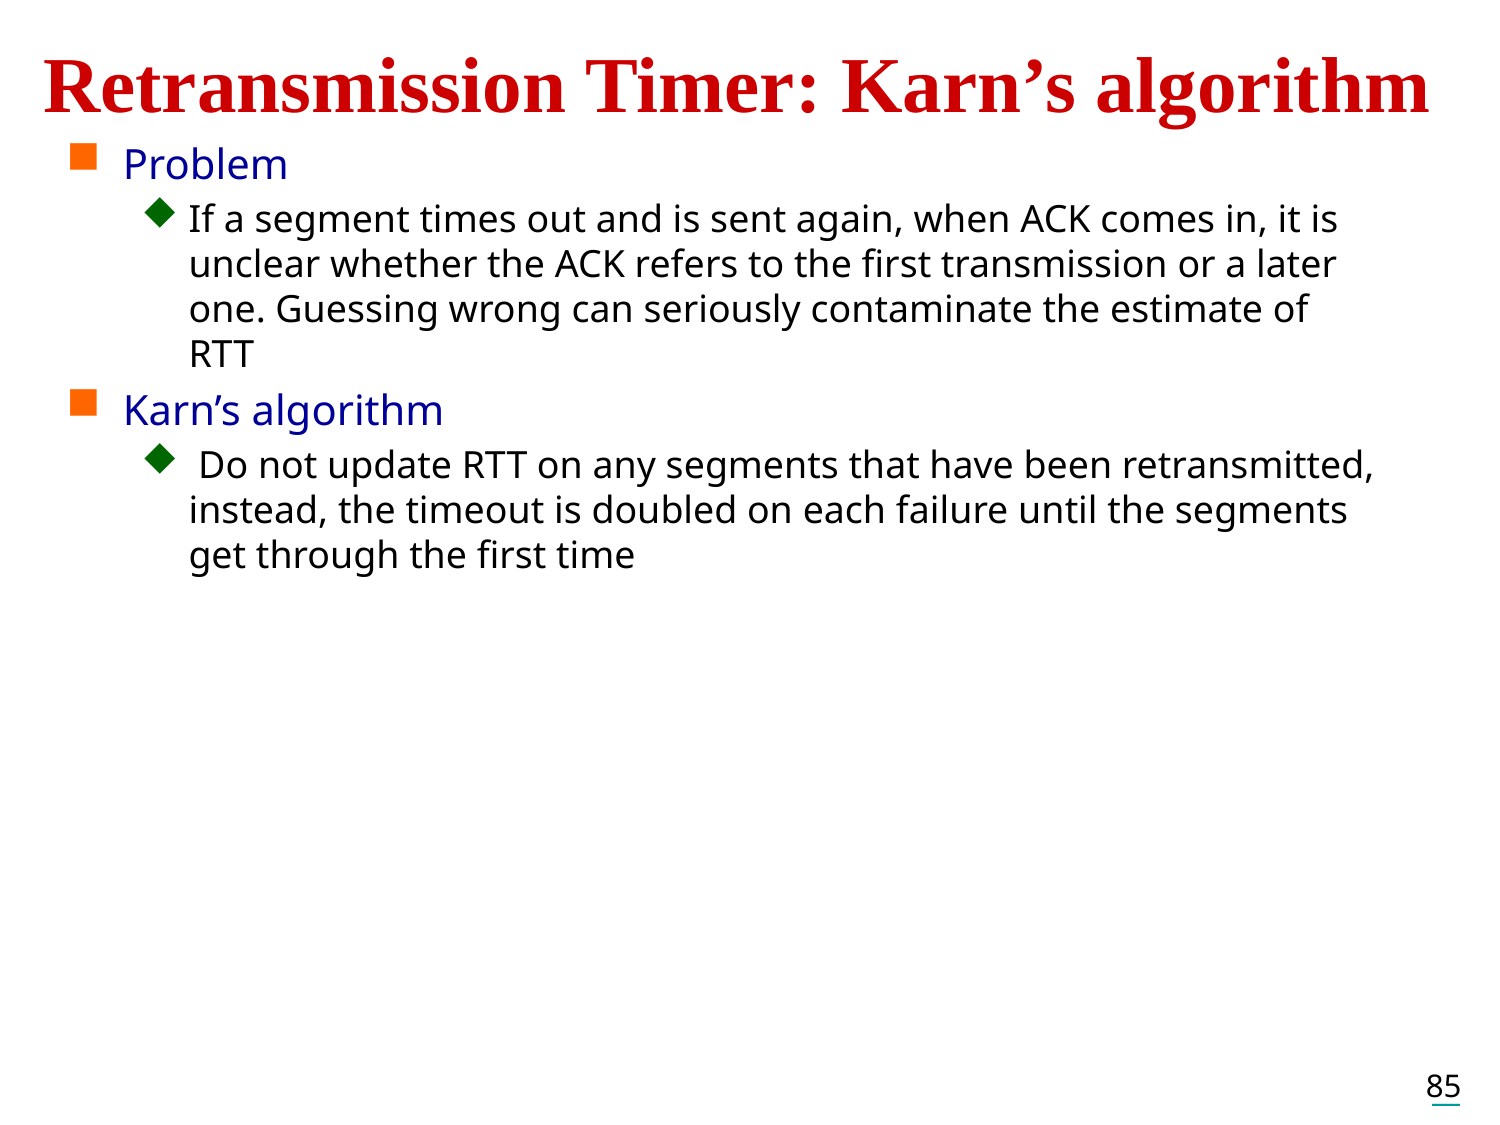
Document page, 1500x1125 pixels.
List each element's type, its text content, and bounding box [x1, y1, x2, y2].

list Problem If a segment times out and is sent again, when ACK comes in, it is unclear whether the ACK refers to the first transmission or a later one. Guessing wrong can seriously contaminate the estimate of RTT Karn’s algorithm Do not update RTT on any segments that have been retransmitted, instead, the timeout is doubled on each failure until the segments get through the first time [51, 129, 1397, 877]
title Retransmission Timer: Karn’s algorithm [24, 26, 1450, 135]
